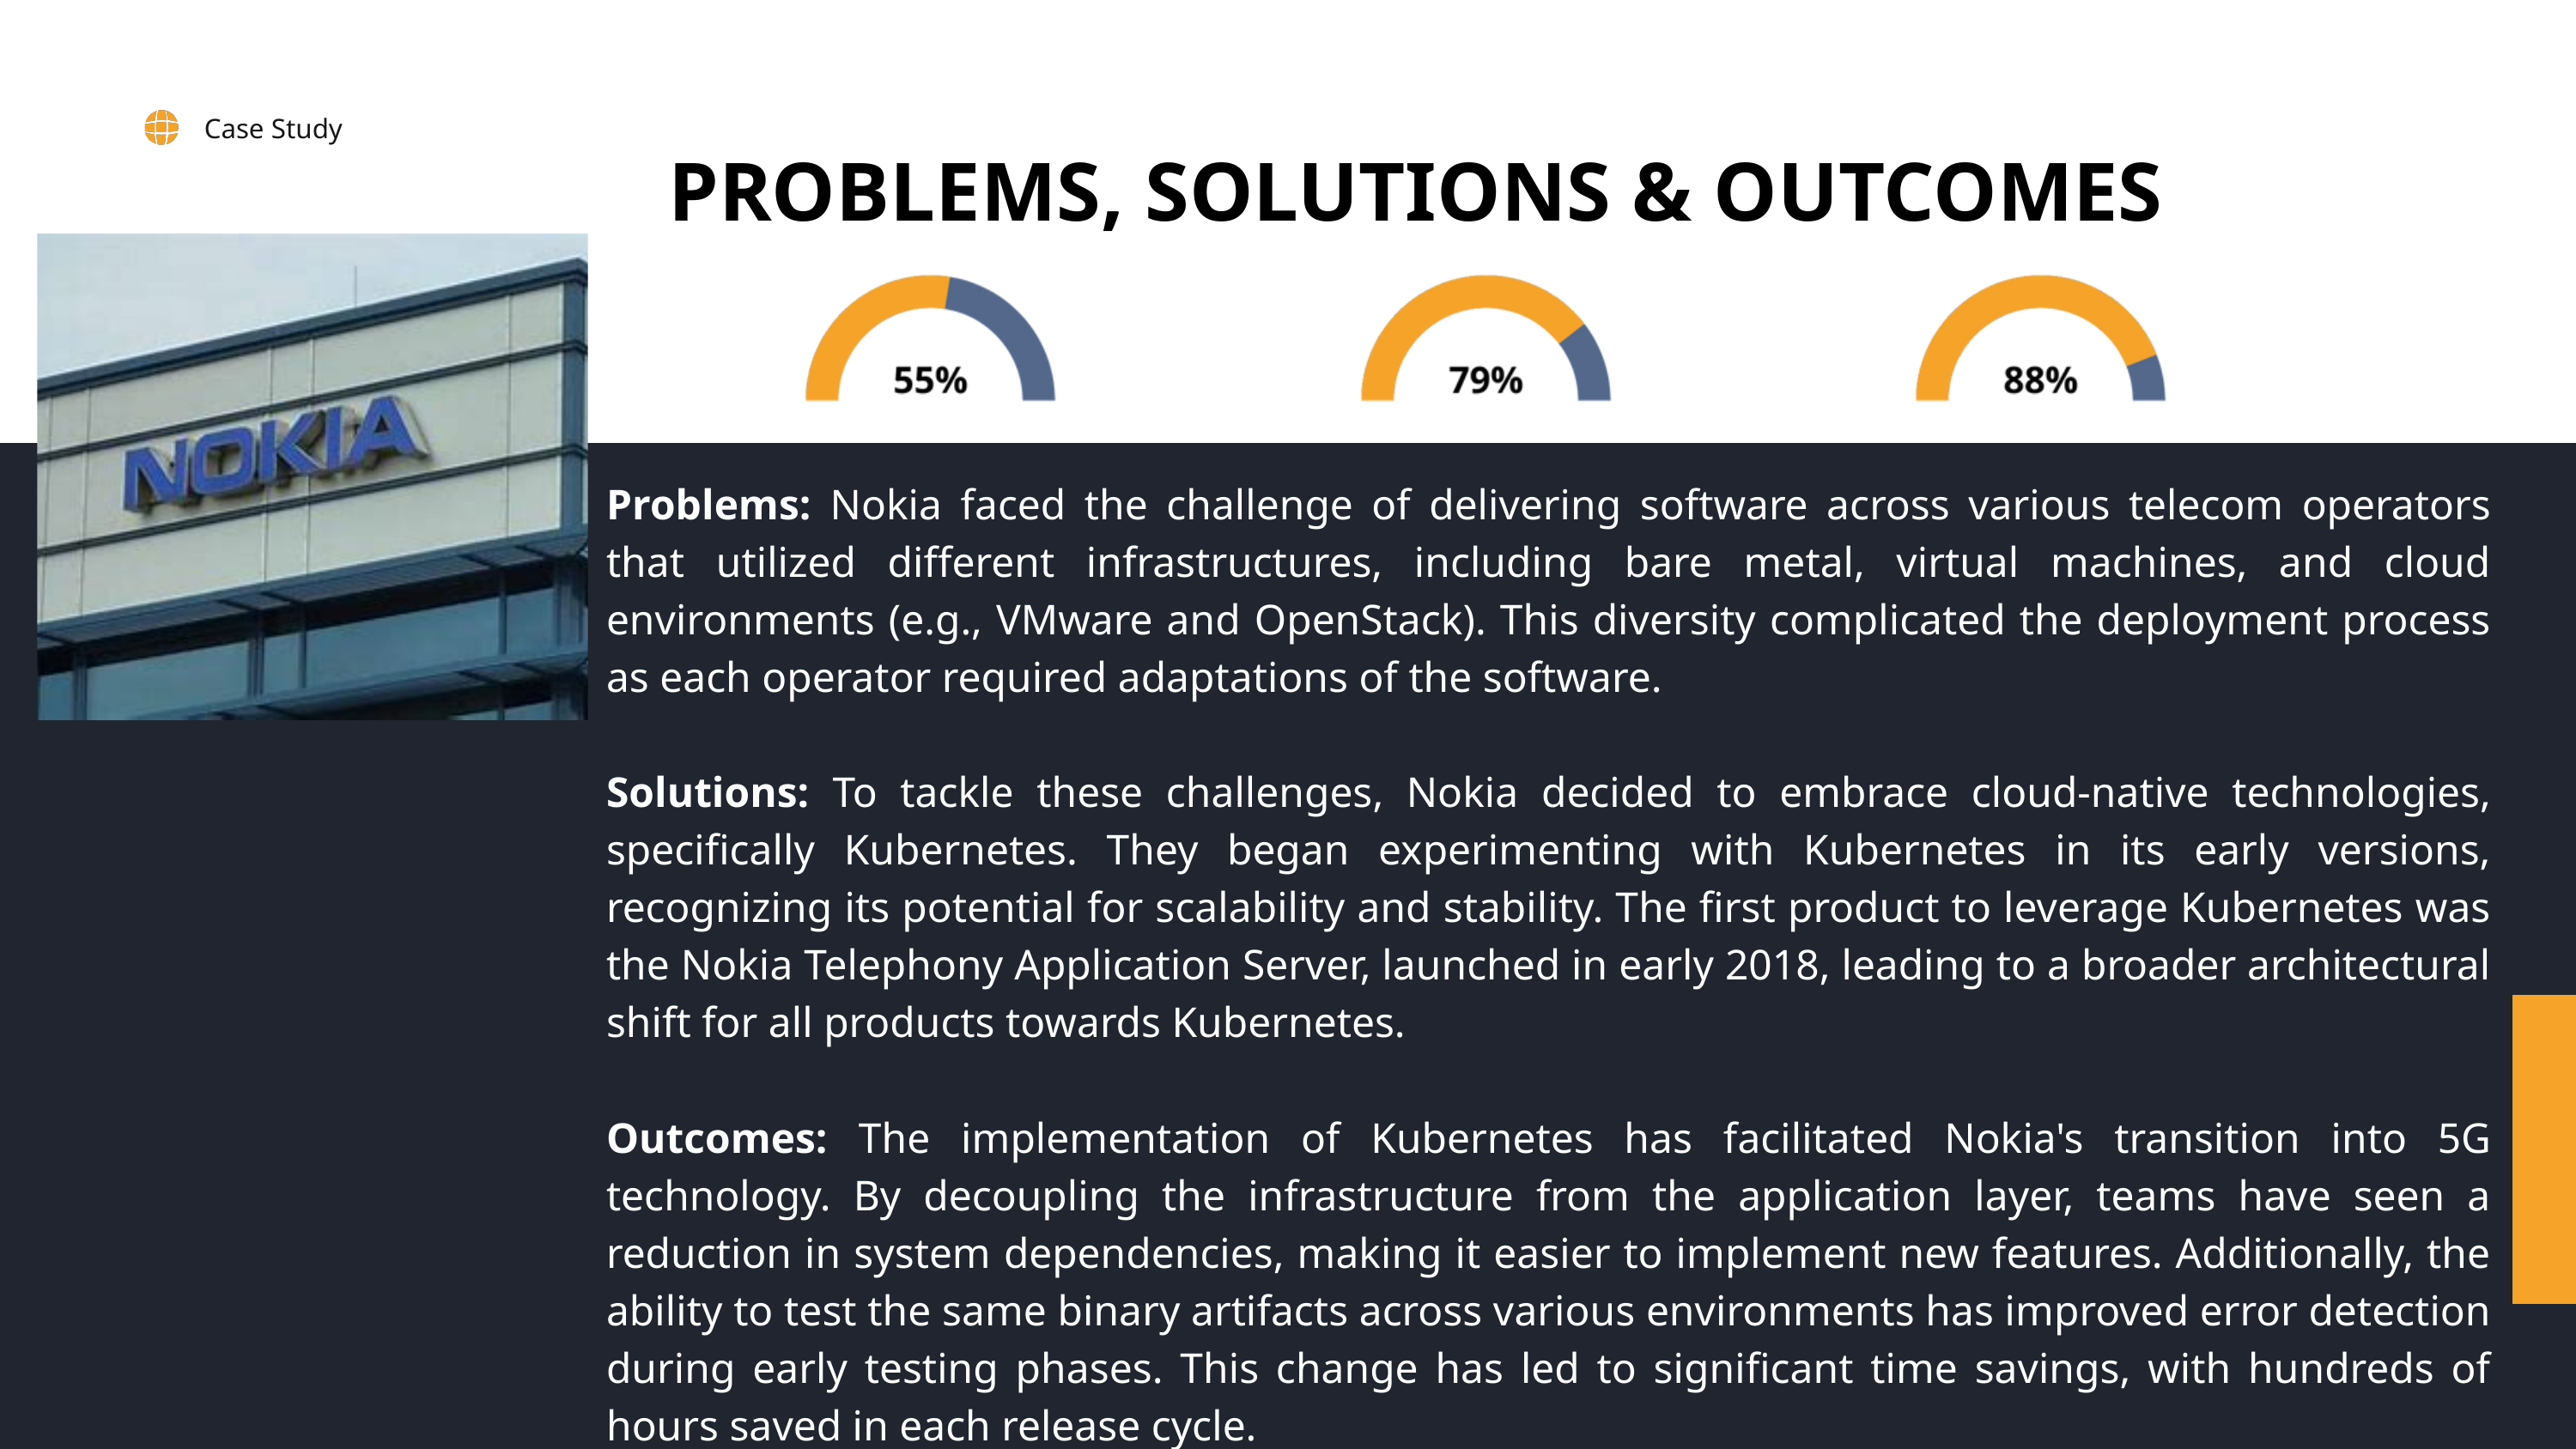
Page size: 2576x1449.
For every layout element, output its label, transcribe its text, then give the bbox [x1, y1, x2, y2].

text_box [37, 233, 588, 721]
picture [781, 251, 1081, 426]
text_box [0, 442, 2576, 1449]
text_box [144, 110, 179, 145]
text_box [2512, 994, 2576, 1304]
picture [1337, 251, 1636, 426]
text_box PROBLEMS, SOLUTIONS & OUTCOMES [668, 134, 2302, 237]
text_box Case Study [204, 106, 537, 144]
picture [1892, 251, 2190, 426]
